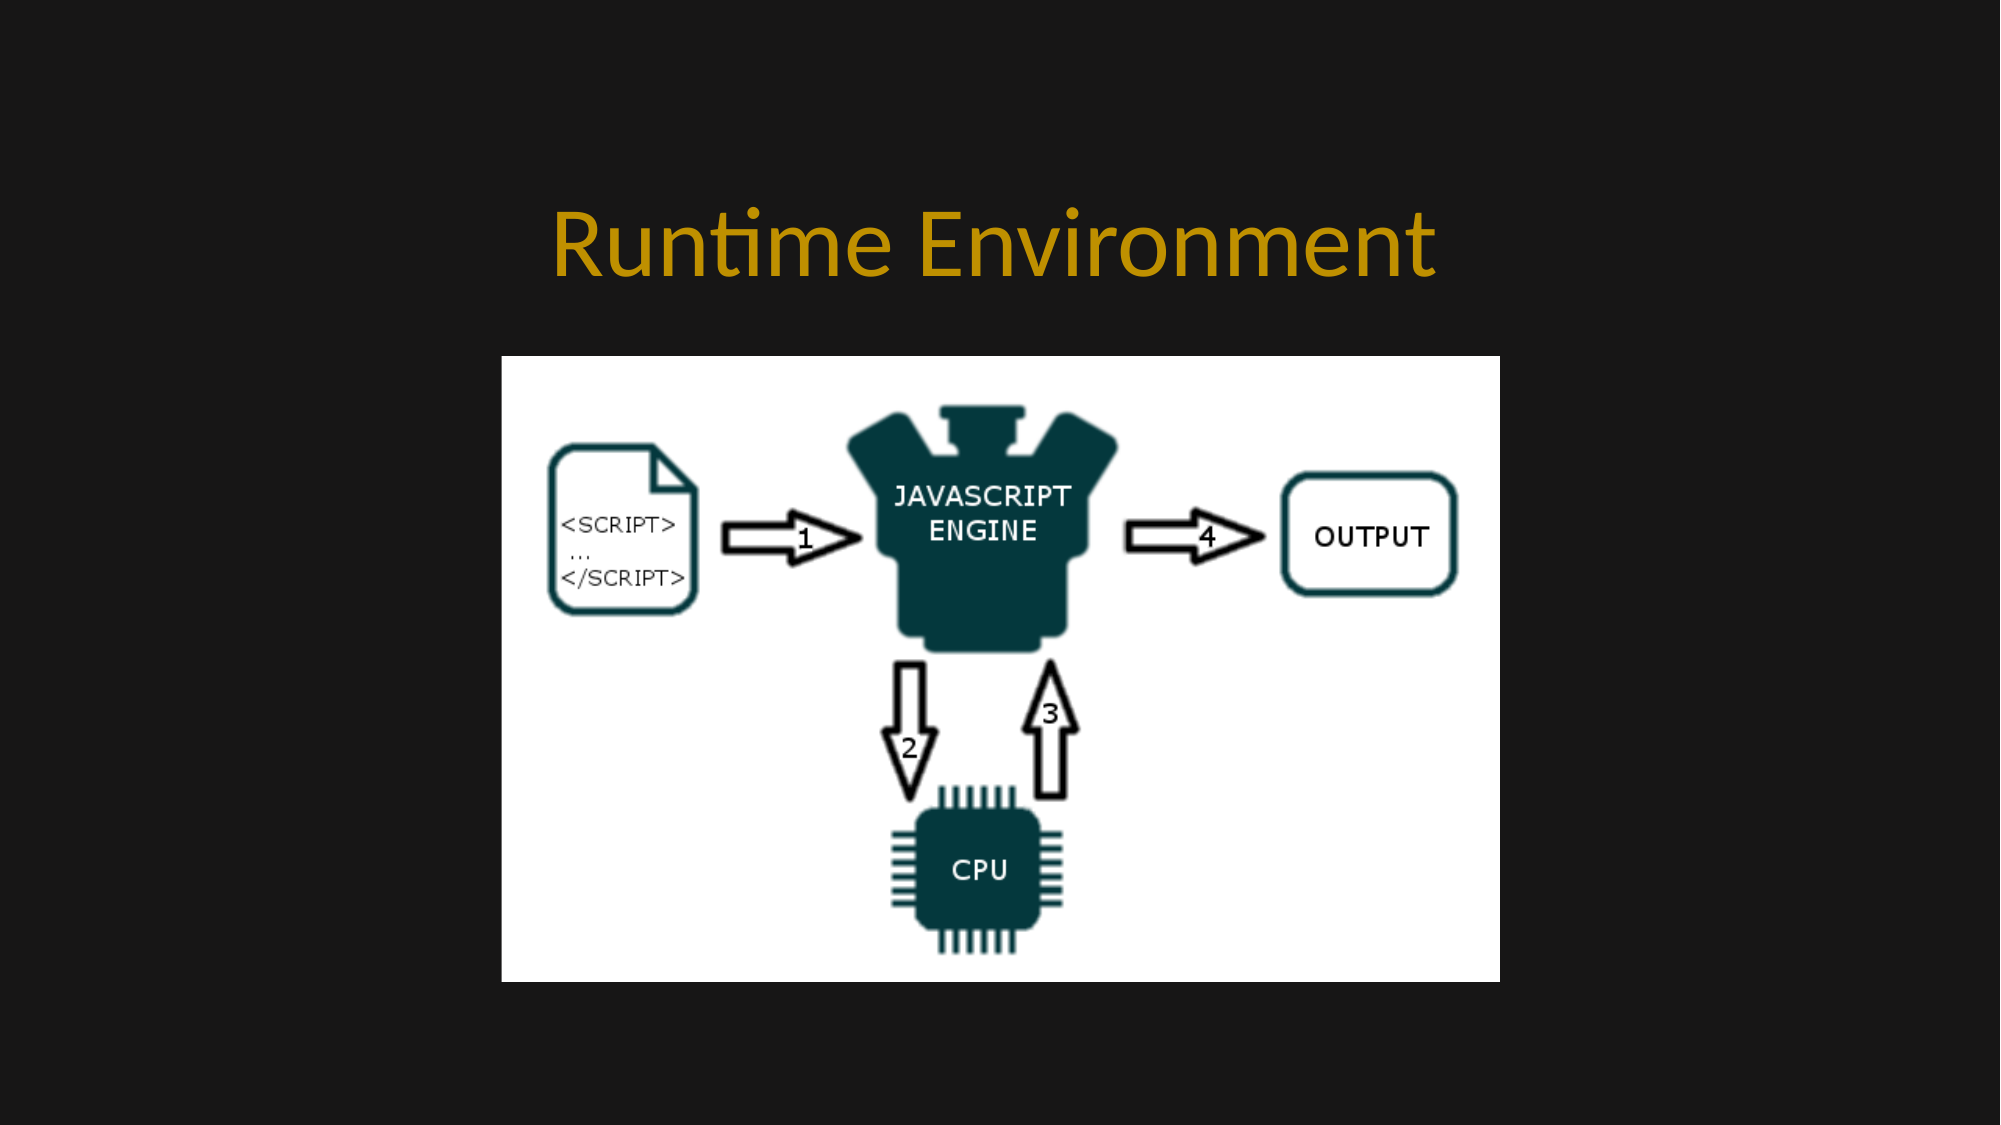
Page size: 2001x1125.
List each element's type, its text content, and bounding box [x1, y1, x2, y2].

picture [499, 355, 1501, 982]
text_box Runtime Environment [535, 169, 1464, 304]
